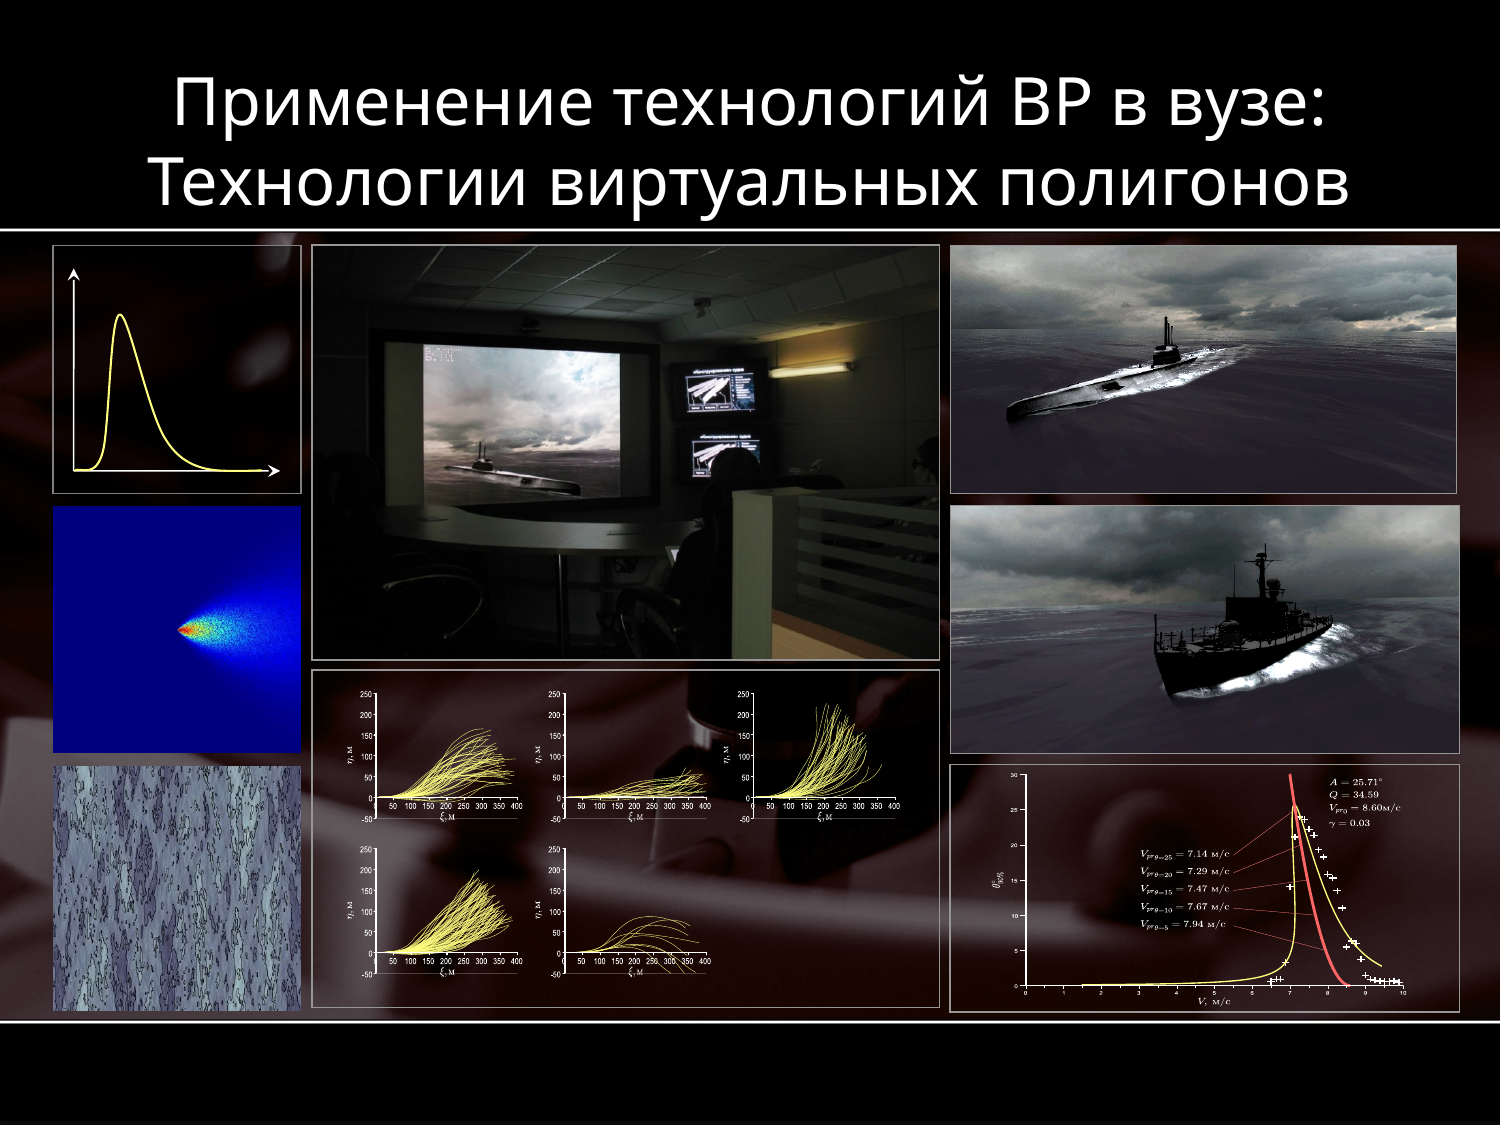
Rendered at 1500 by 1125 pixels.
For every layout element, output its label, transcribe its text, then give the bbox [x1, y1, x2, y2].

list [52, 505, 302, 754]
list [950, 245, 1457, 494]
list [950, 505, 1460, 754]
picture [0, 0, 1500, 1125]
title Применение технологий ВР в вузе: Технологии виртуальных полигонов [75, 45, 1425, 233]
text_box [52, 765, 302, 1012]
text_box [52, 245, 302, 494]
